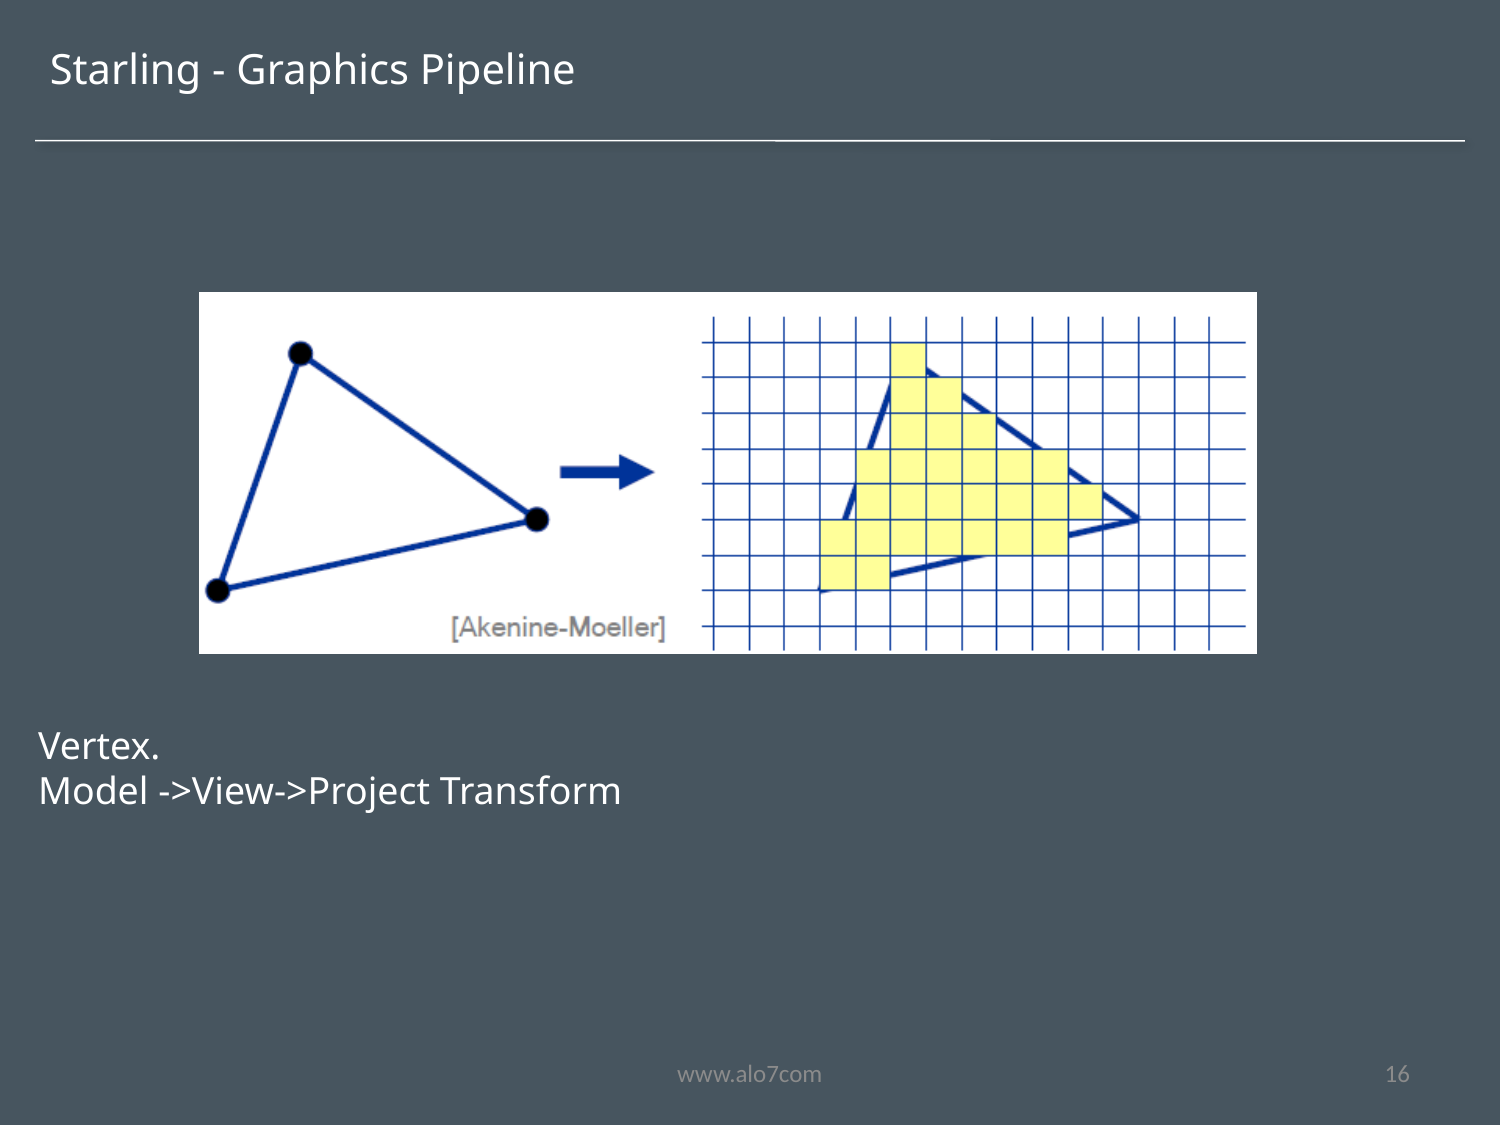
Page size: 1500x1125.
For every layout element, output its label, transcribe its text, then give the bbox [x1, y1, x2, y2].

slide_number 16 [1074, 1042, 1425, 1103]
text_box Vertex. Model ->View->Project Transform [23, 714, 809, 955]
picture [198, 292, 1258, 655]
text_box Starling - Graphics Pipeline [35, 35, 903, 100]
footer www.alo7com [512, 1042, 988, 1103]
